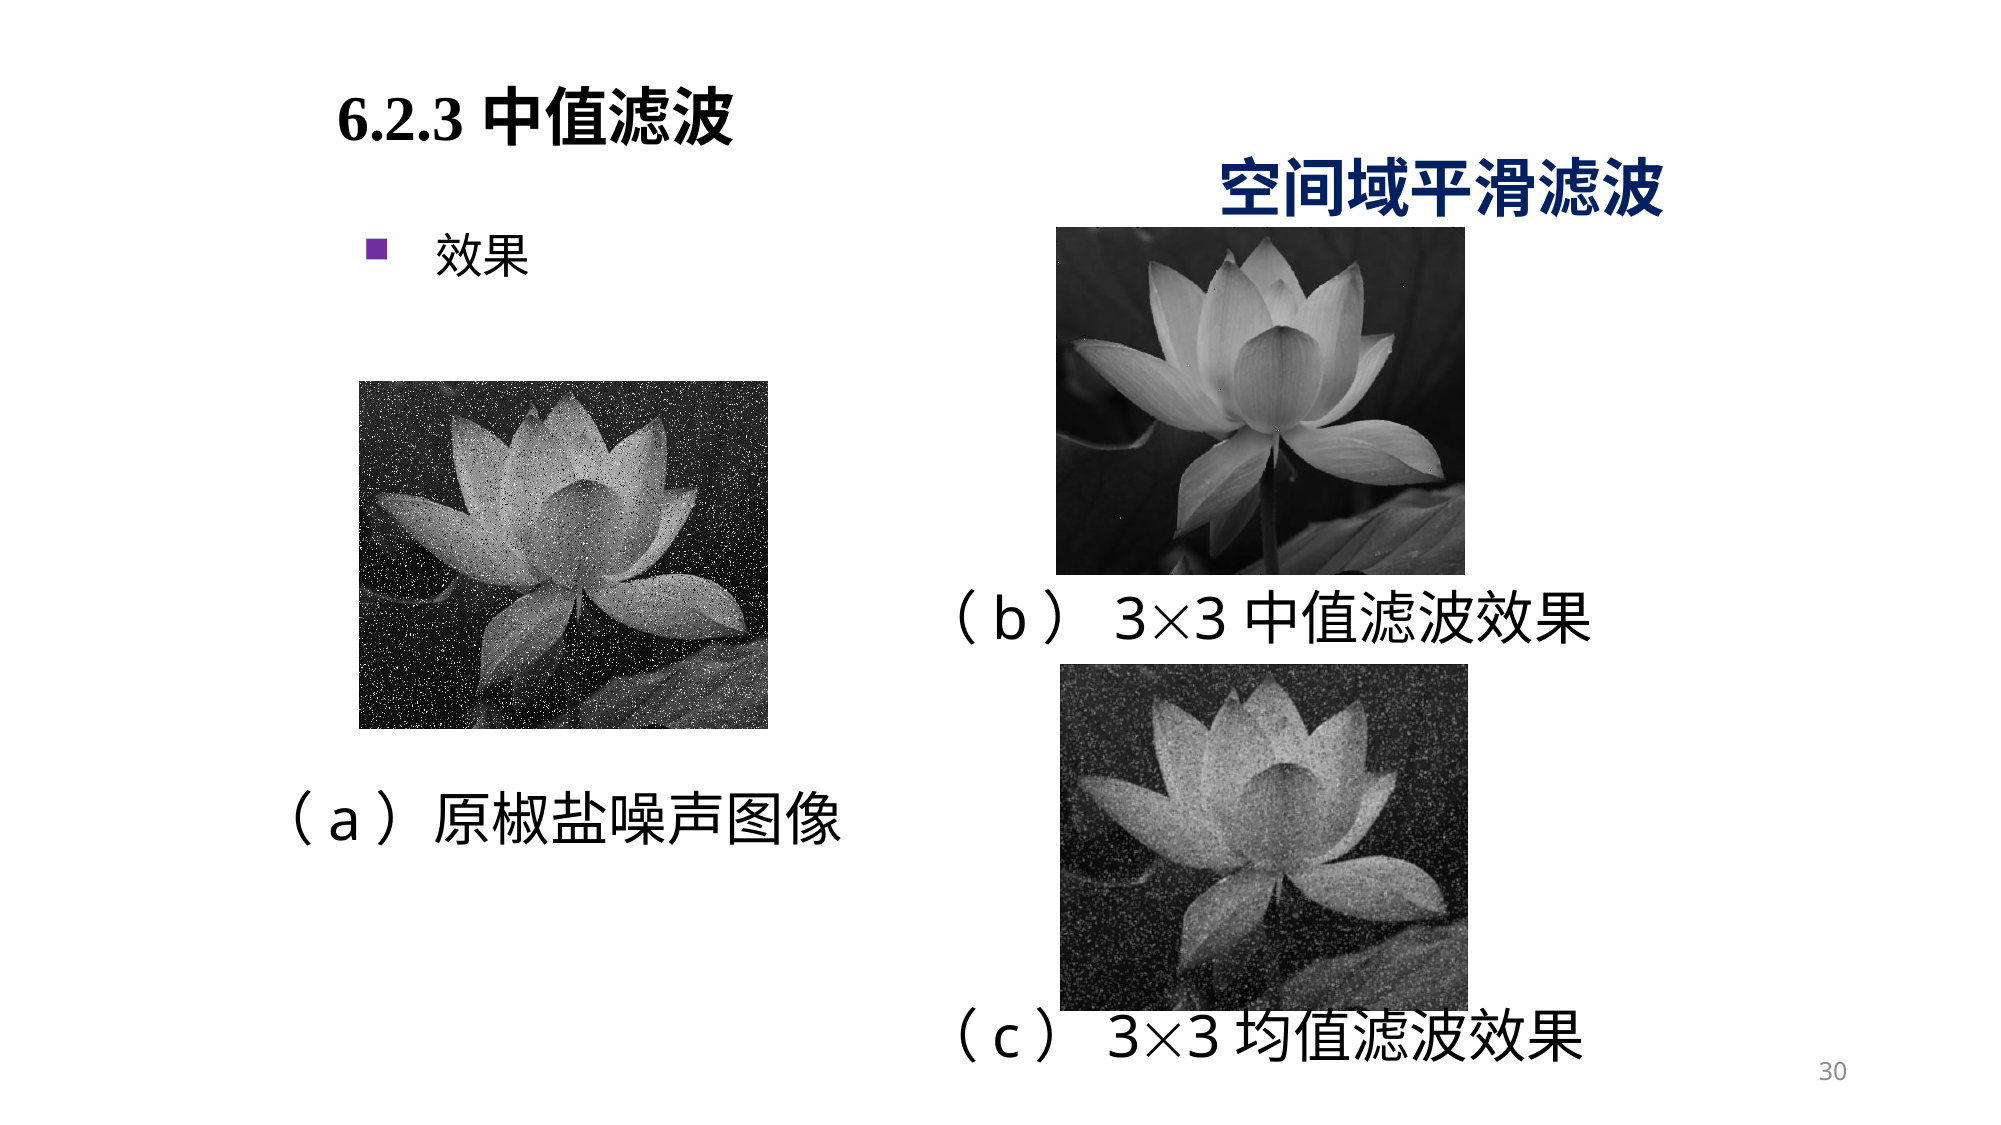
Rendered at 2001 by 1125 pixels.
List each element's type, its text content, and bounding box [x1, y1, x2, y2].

text_box 效果 [348, 218, 546, 291]
picture [1056, 227, 1465, 575]
text_box （c）33均值滤波效果 [905, 991, 1601, 1077]
text_box 6.2.3中值滤波 [322, 50, 985, 180]
picture [1060, 664, 1468, 1011]
text_box （a）原椒盐噪声图像 [241, 774, 858, 860]
text_box （b）33中值滤波效果 [904, 574, 1608, 659]
text_box 空间域平滑滤波 [1218, 153, 1700, 219]
picture [359, 381, 768, 729]
slide_number 30 [1412, 1042, 1863, 1103]
